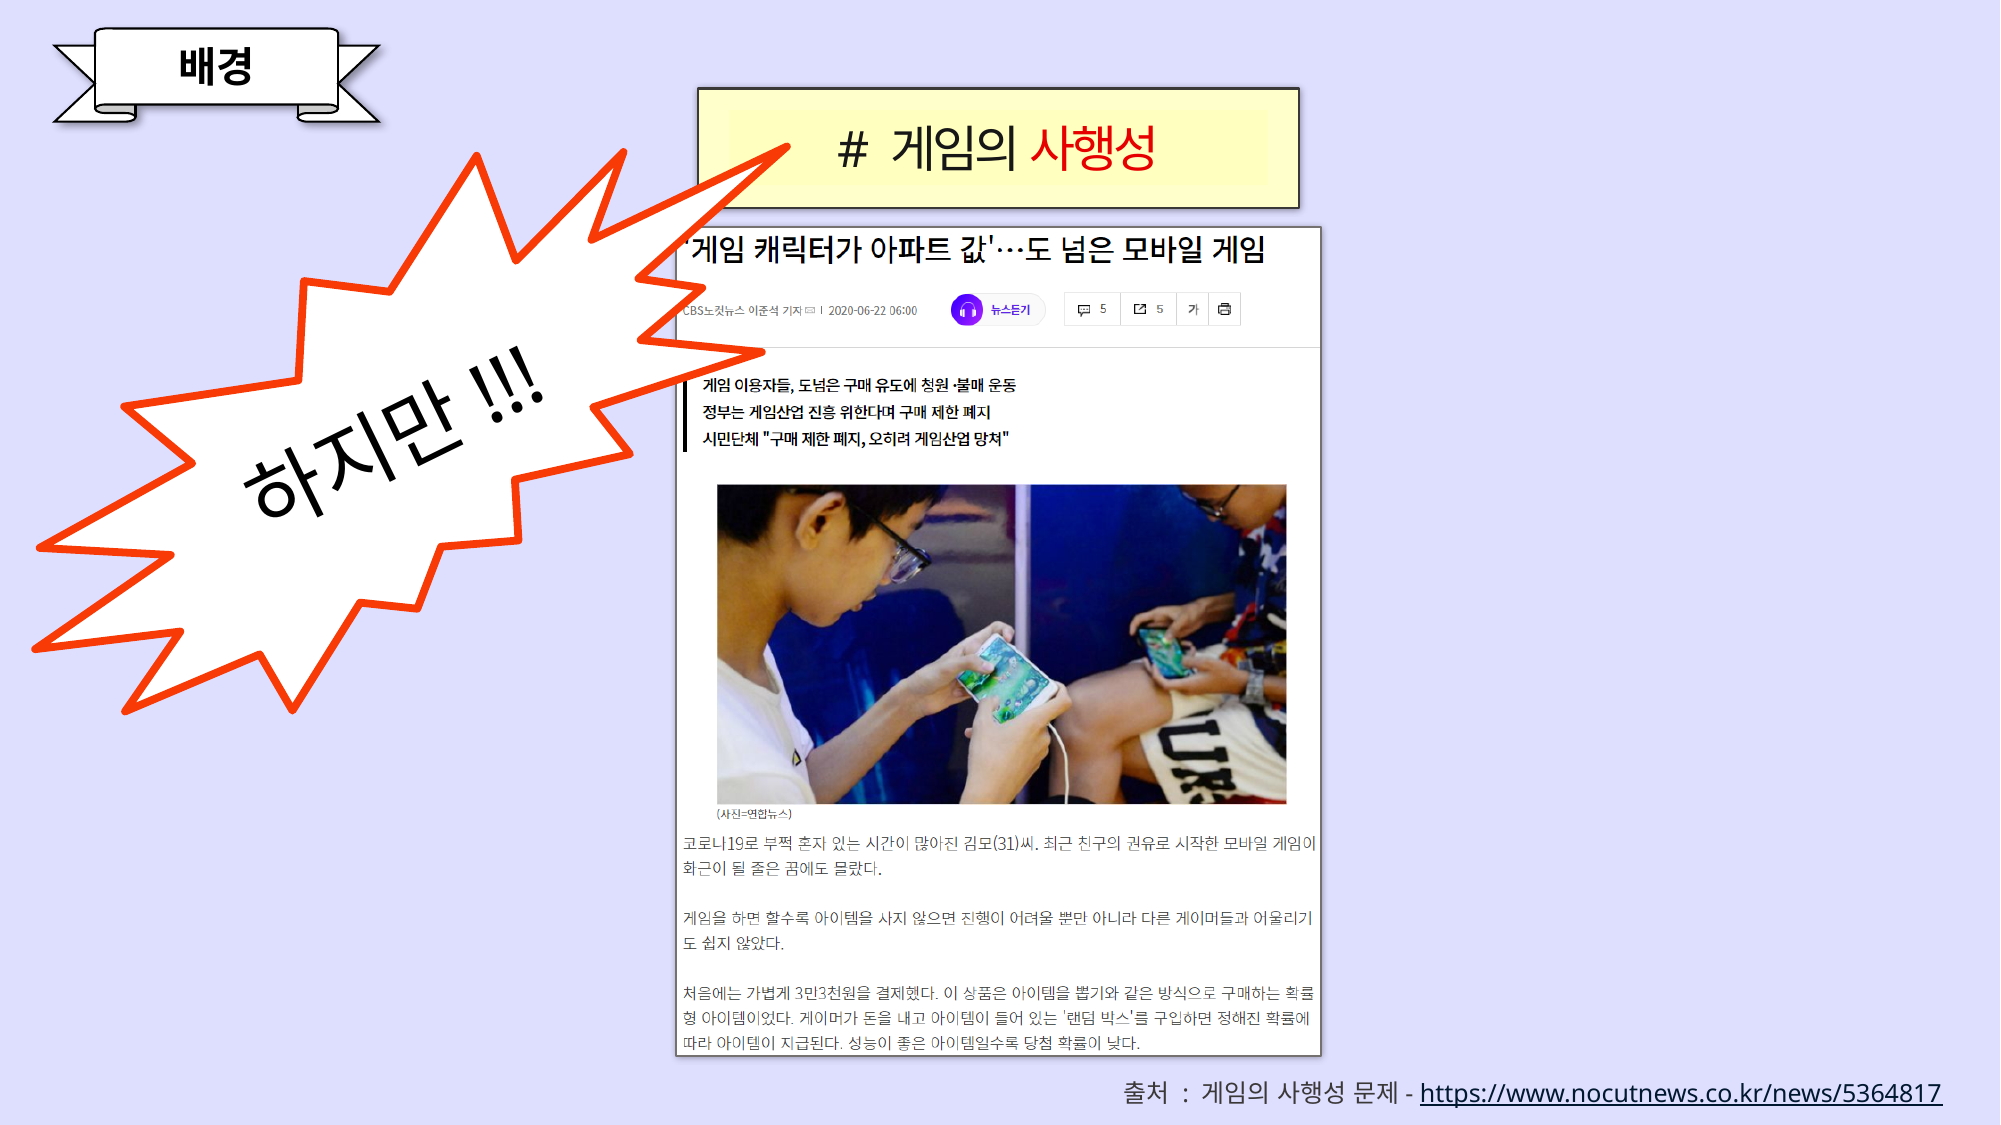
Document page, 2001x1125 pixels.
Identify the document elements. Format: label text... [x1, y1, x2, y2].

picture [676, 227, 1321, 1056]
text_box 하지만!!! [34, 145, 788, 713]
text_box [697, 87, 1300, 209]
text_box 출처 : 게임의 사행성 문제- https://www.nocutnews.co.kr/news/5364817 [1108, 1069, 1958, 1119]
text_box 배경 [132, 31, 301, 102]
text_box # 게임의 사행성 [729, 110, 1268, 186]
text_box [51, 27, 382, 123]
